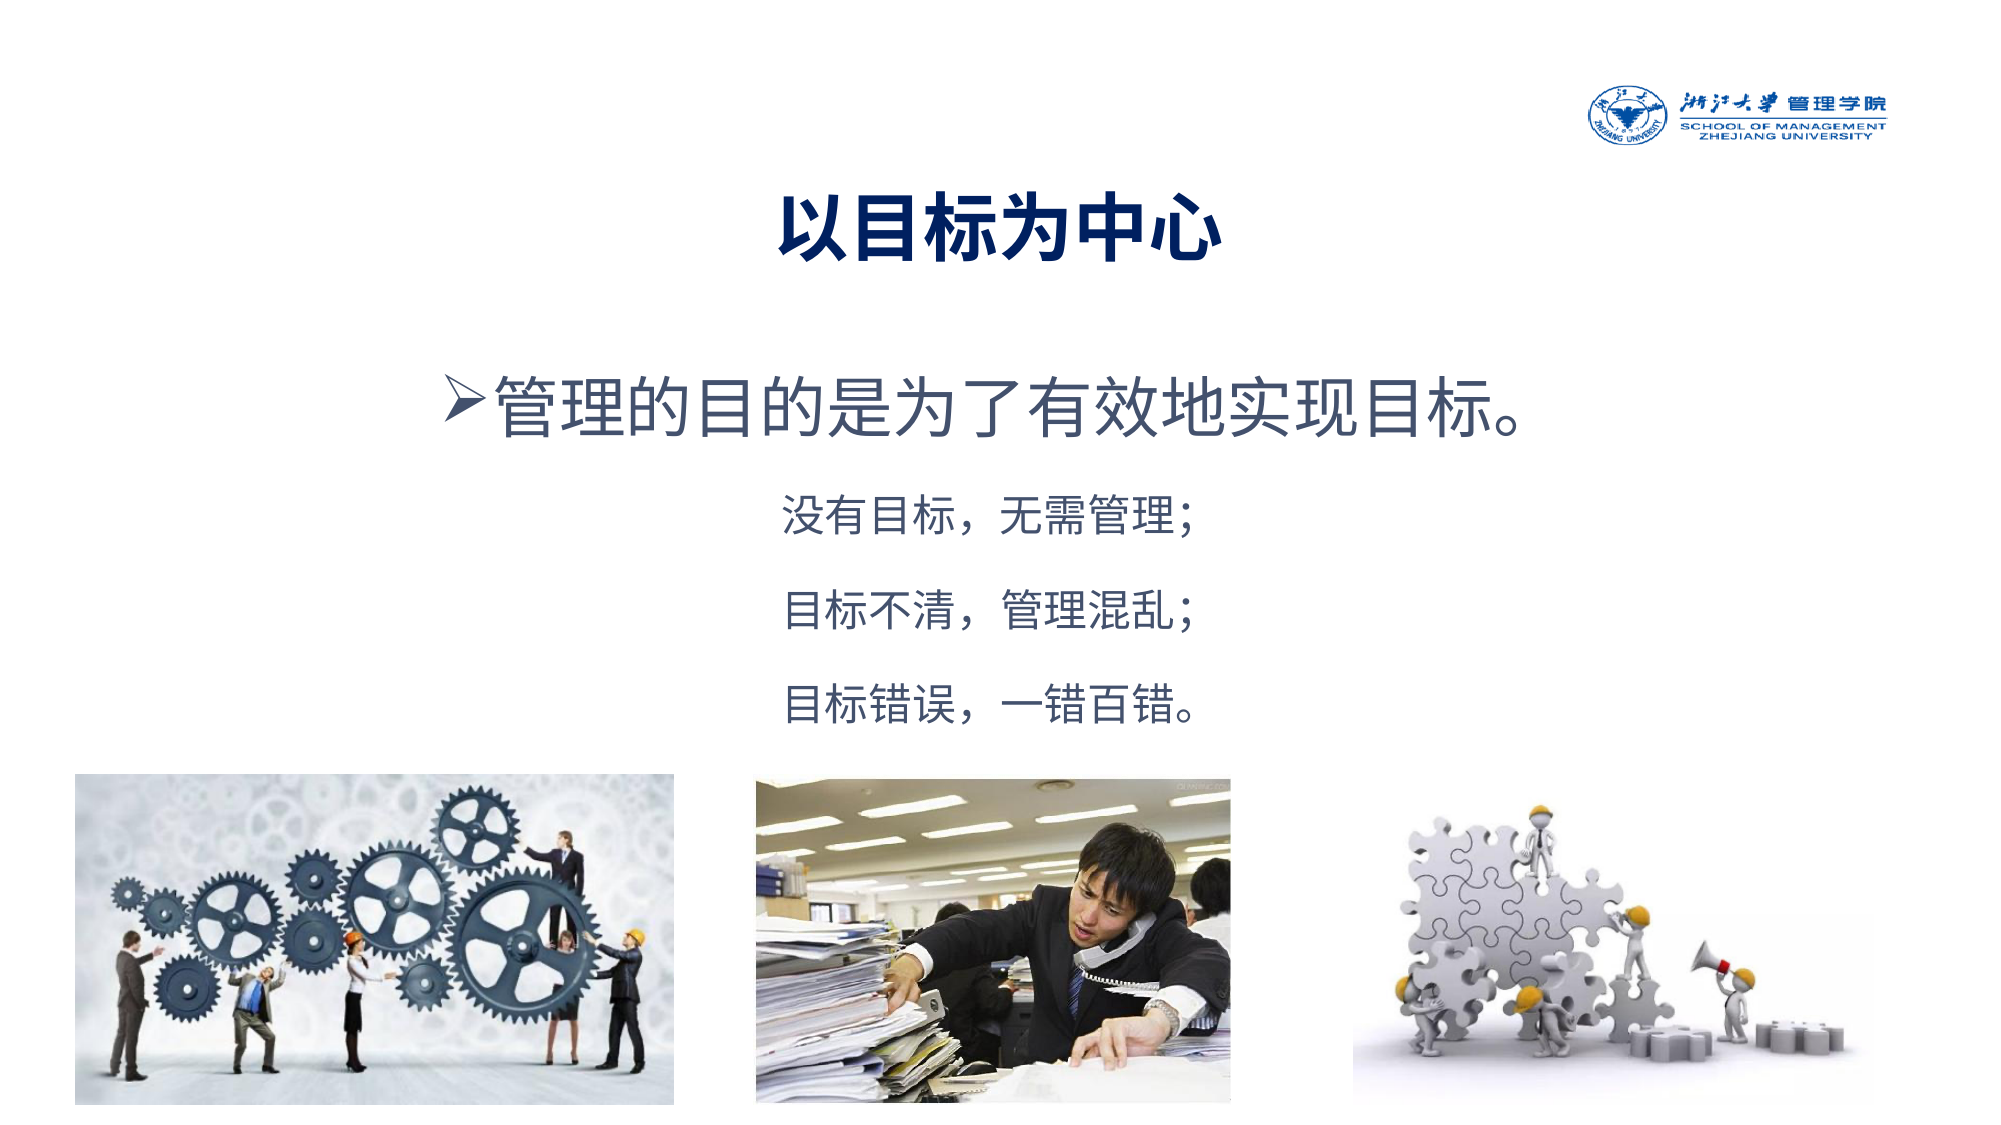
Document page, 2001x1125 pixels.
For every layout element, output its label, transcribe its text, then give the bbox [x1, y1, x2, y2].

text_box 管理的目的是为了有效地实现目标。 没有目标，无需管理； 目标不清，管理混乱； 目标错误，一错百错。 [324, 318, 1675, 1122]
picture [1353, 756, 1875, 1105]
picture [753, 774, 1231, 1105]
picture [1559, 71, 1918, 159]
text_box 以目标为中心 [282, 173, 1715, 278]
picture [75, 774, 674, 1105]
